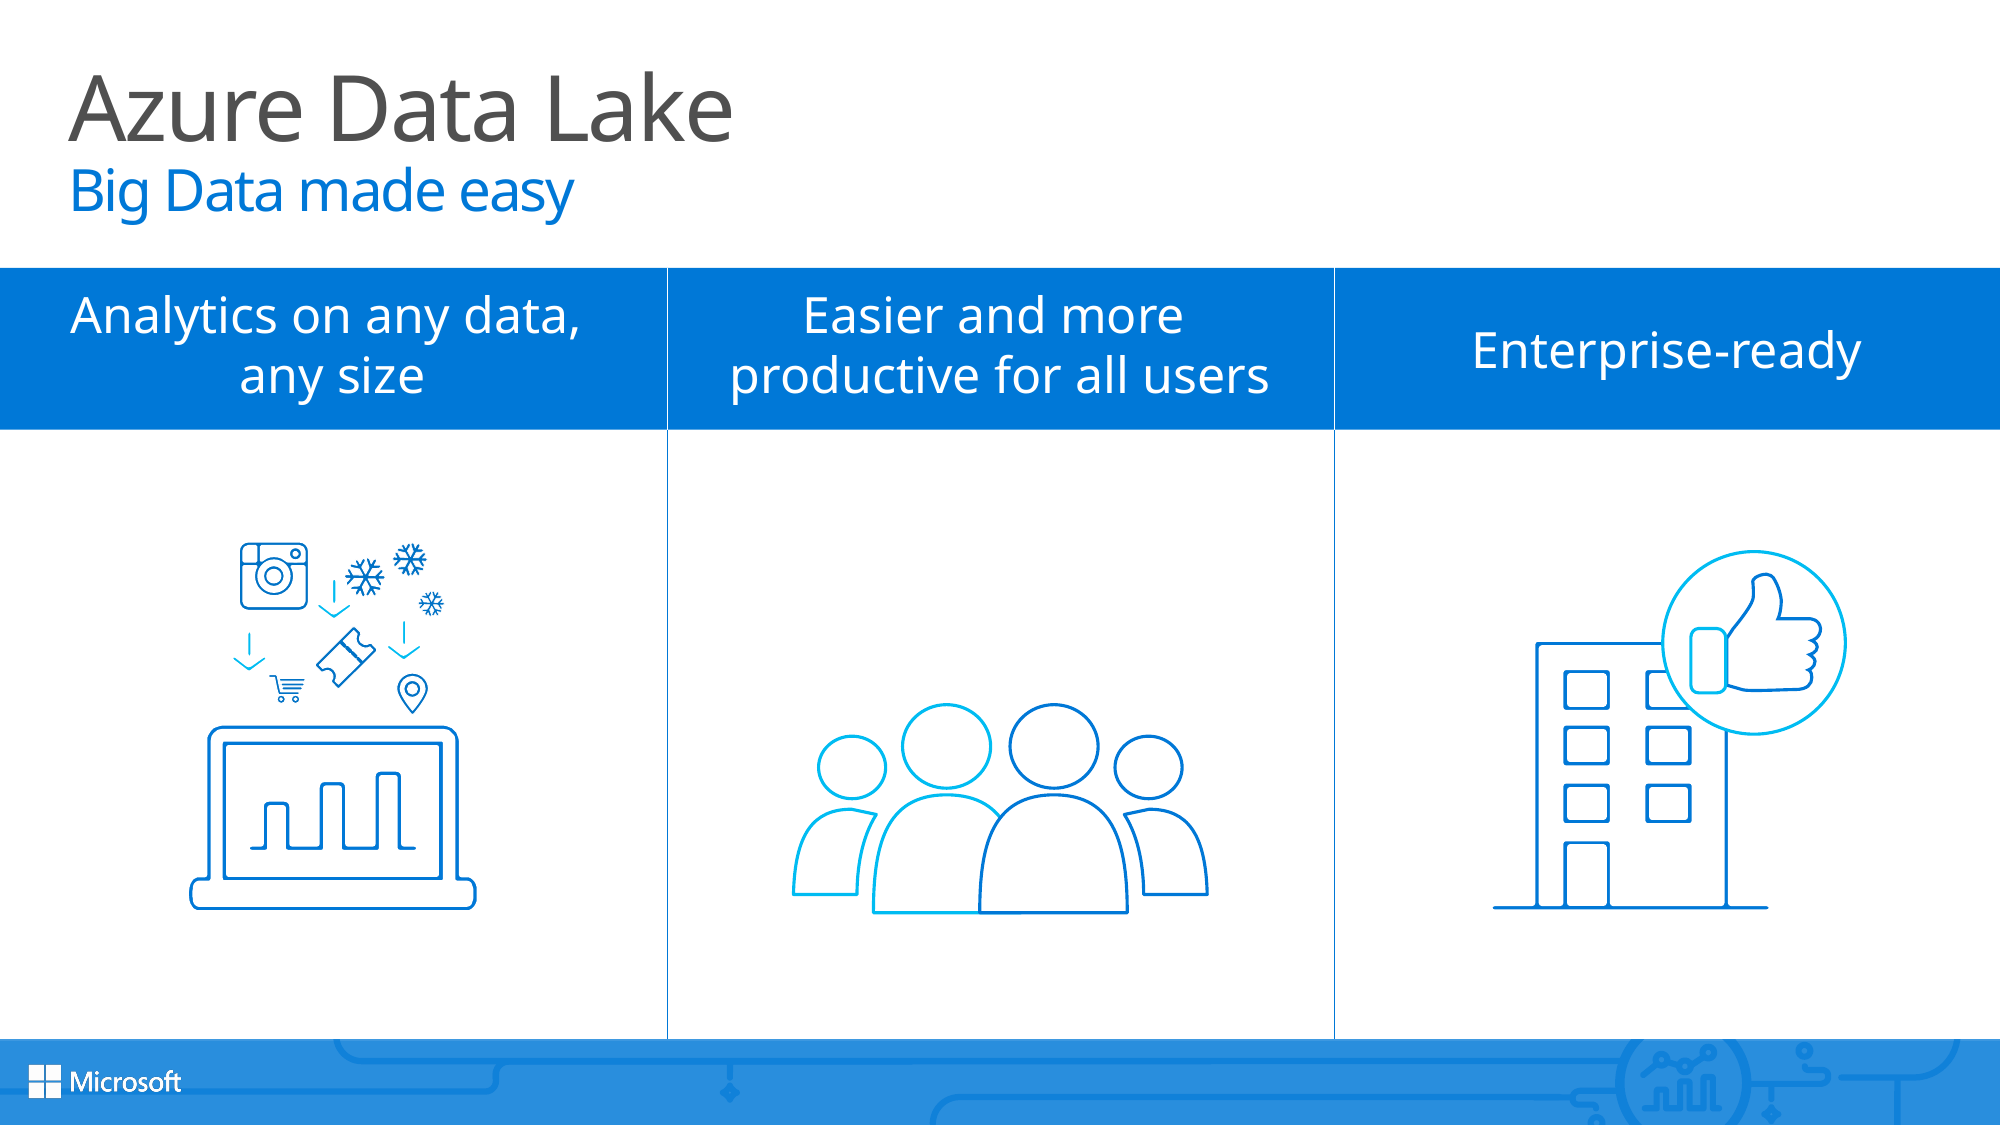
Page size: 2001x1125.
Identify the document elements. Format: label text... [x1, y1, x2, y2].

text_box [668, 267, 1334, 430]
text_box [0, 267, 667, 430]
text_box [1488, 551, 1846, 913]
text_box Enterprise-ready [1538, 300, 1796, 397]
text_box Analytics on any data, any size [203, 283, 462, 380]
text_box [186, 540, 480, 914]
text_box Easier and more productive for all users [871, 283, 1130, 380]
text_box [1335, 267, 2000, 430]
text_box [793, 704, 1208, 913]
title Azure Data Lake Big Data made easy [44, 47, 1957, 196]
